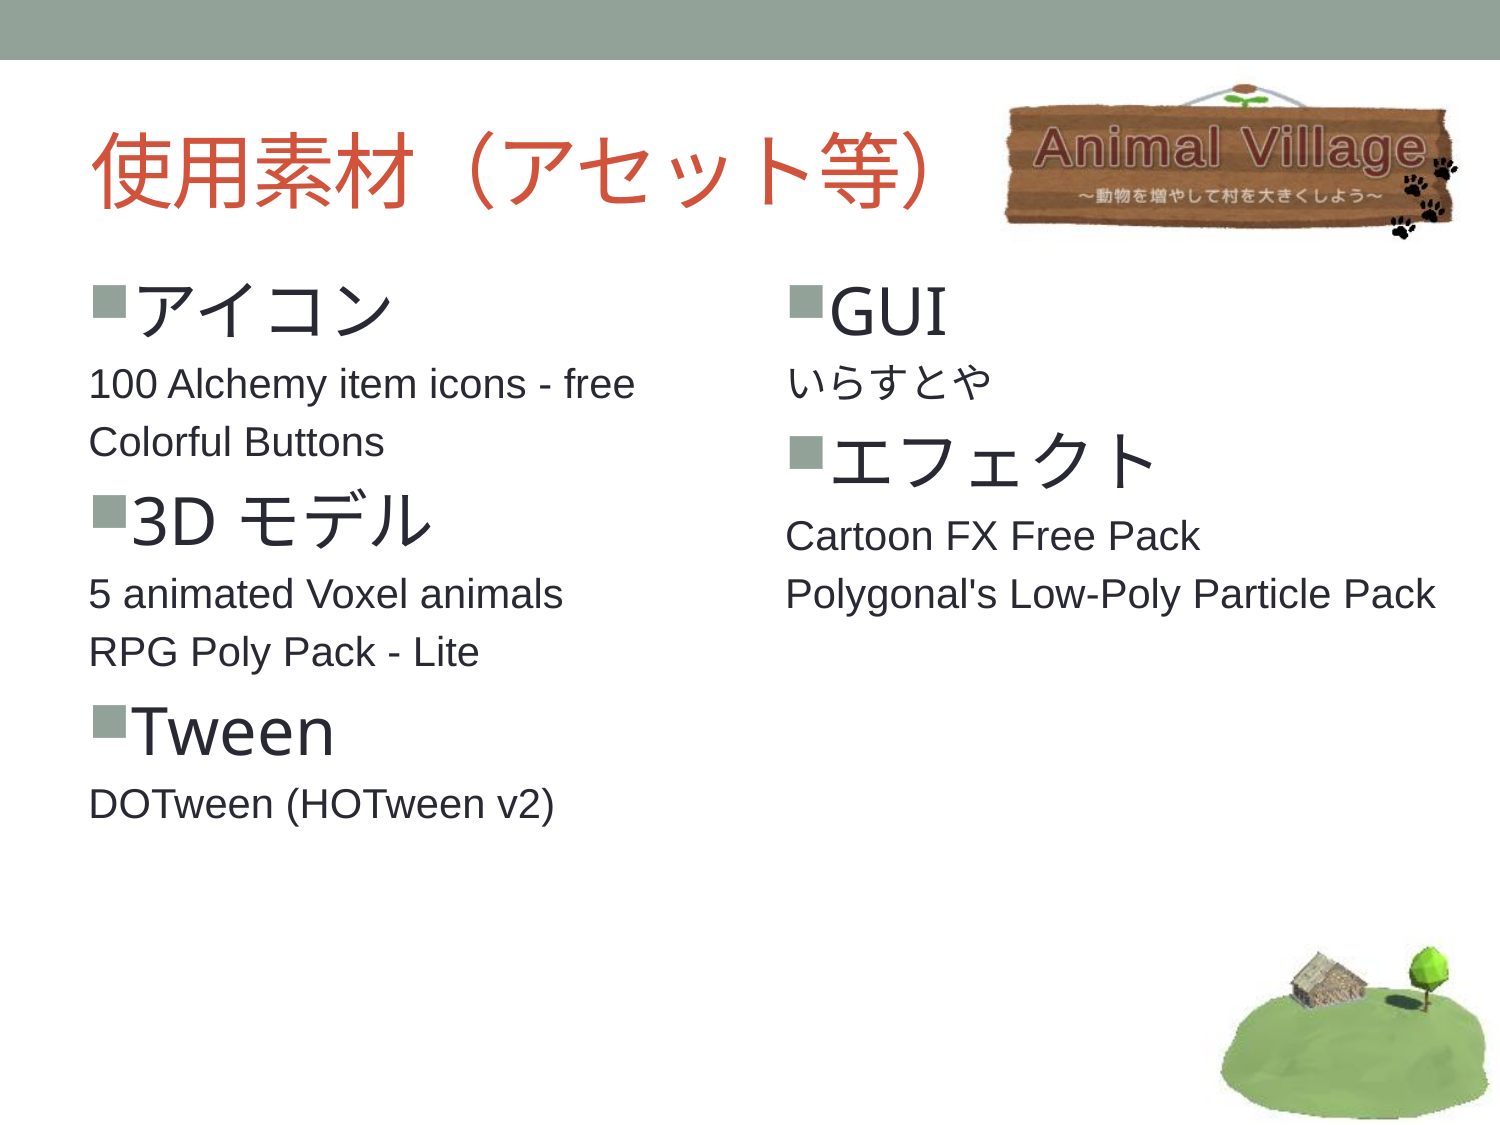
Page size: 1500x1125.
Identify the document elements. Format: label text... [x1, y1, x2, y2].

picture [985, 66, 1470, 256]
picture [1198, 934, 1500, 1124]
text_box アイコン 100 Alchemy item icons - free Colorful Buttons 3Dモデル 5 animated Voxel animals RPG Poly Pack - Lite Tween DOTween (HOTween v2) [73, 261, 770, 1125]
text_box GUI いらすとや エフェクト Cartoon FX Free Pack Polygonal's Low-Poly Particle Pack [770, 261, 1500, 1125]
title 使用素材（アセット等） [75, 87, 983, 250]
